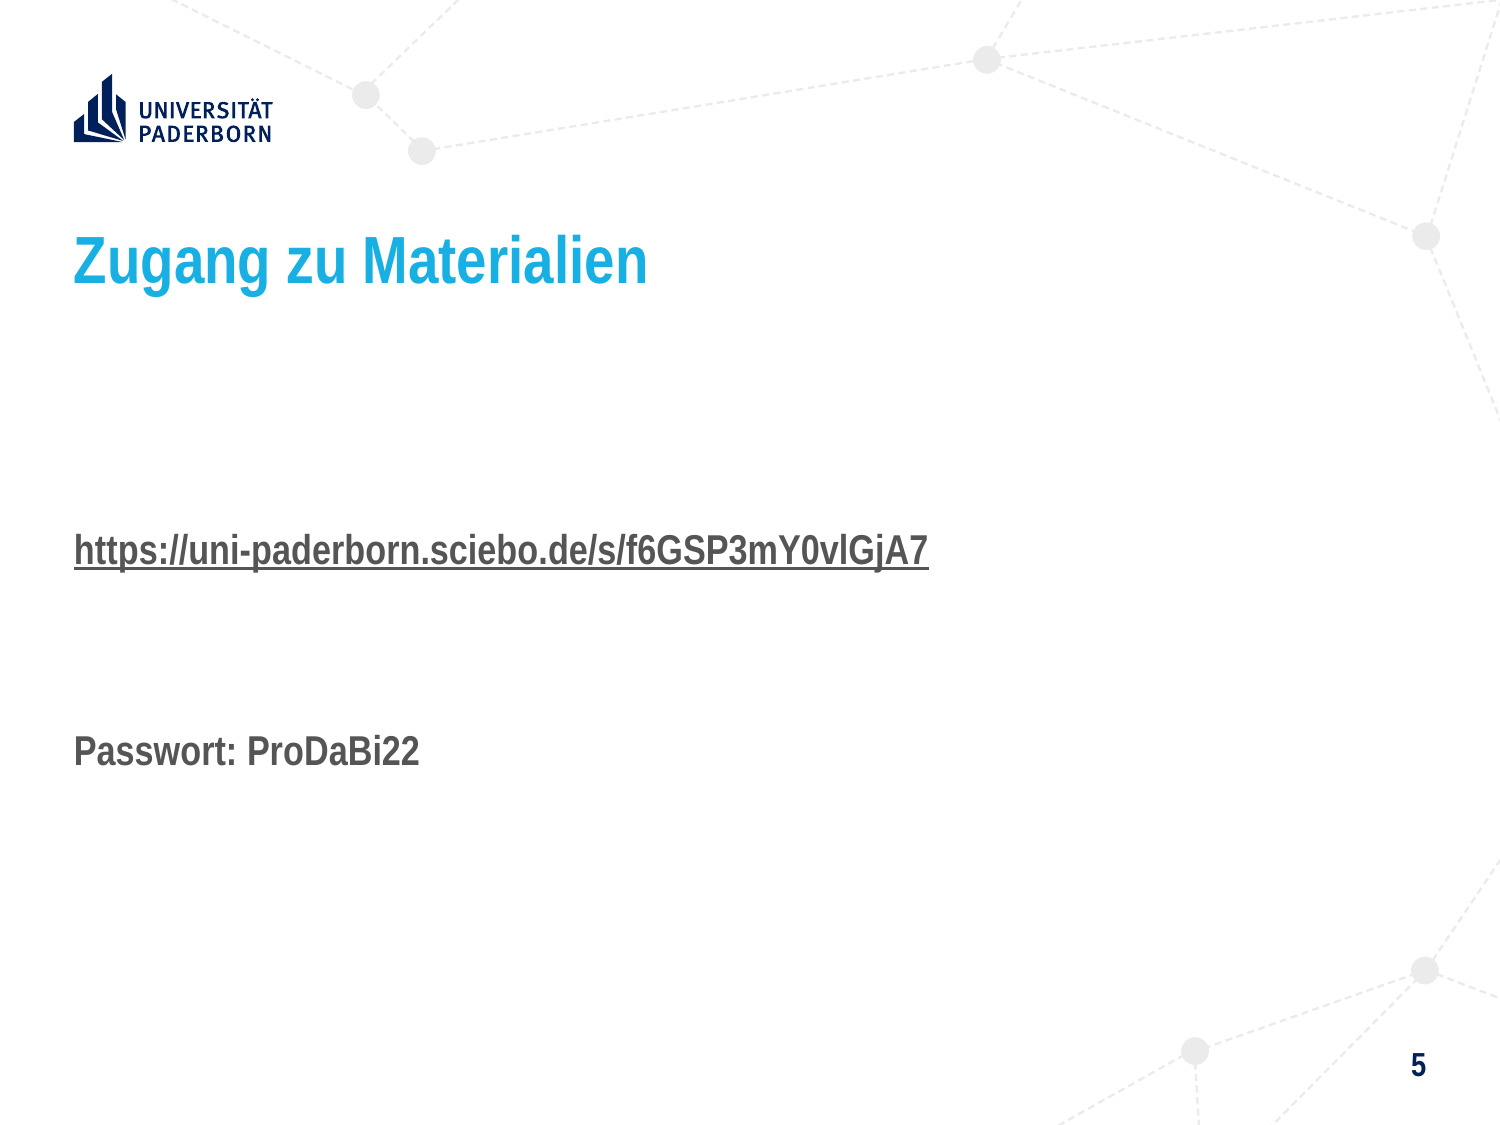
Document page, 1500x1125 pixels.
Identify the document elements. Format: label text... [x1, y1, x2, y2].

slide_number 5 [1308, 1042, 1427, 1091]
title Zugang zu Materialien [73, 224, 1427, 396]
list https://uni-paderborn.sciebo.de/s/f6GSP3mY0vlGjA7 Passwort: ProDaBi22 [73, 423, 1427, 1018]
